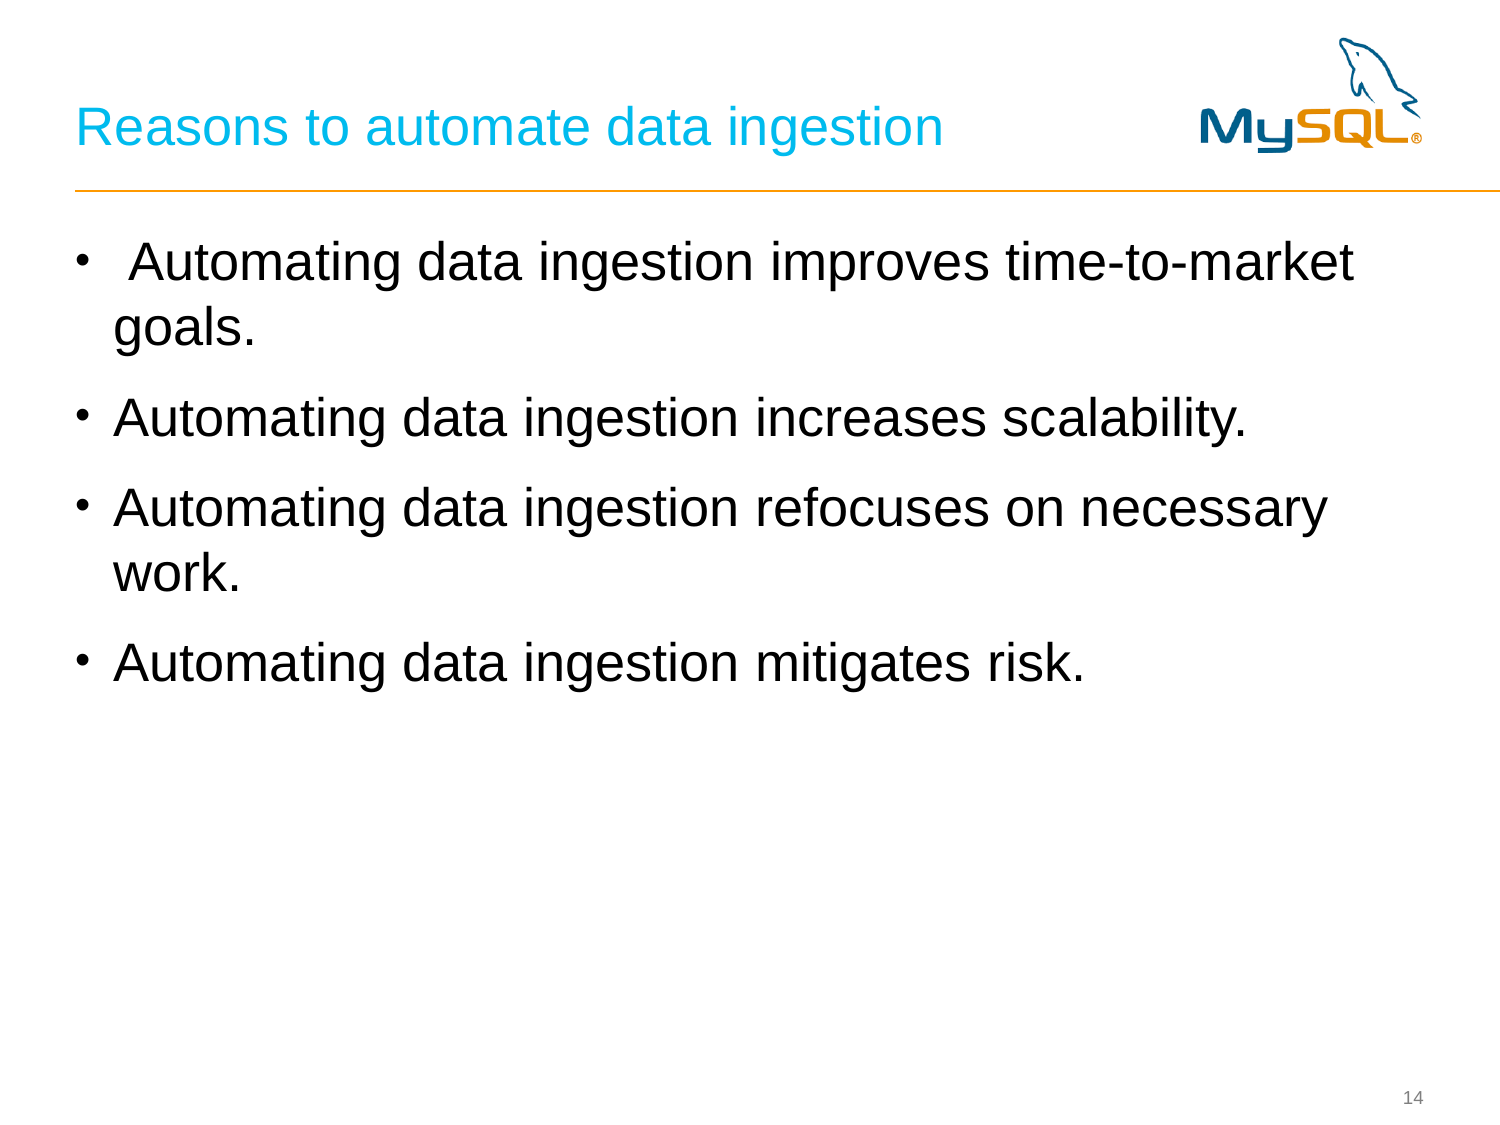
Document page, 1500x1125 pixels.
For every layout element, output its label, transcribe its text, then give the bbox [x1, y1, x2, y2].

list Automating data ingestion improves time-to-market goals. Automating data ingestion increases scalability. Automating data ingestion refocuses on necessary work. Automating data ingestion mitigates risk. [75, 226, 1425, 1075]
title Reasons to automate data ingestion [75, 27, 1422, 157]
